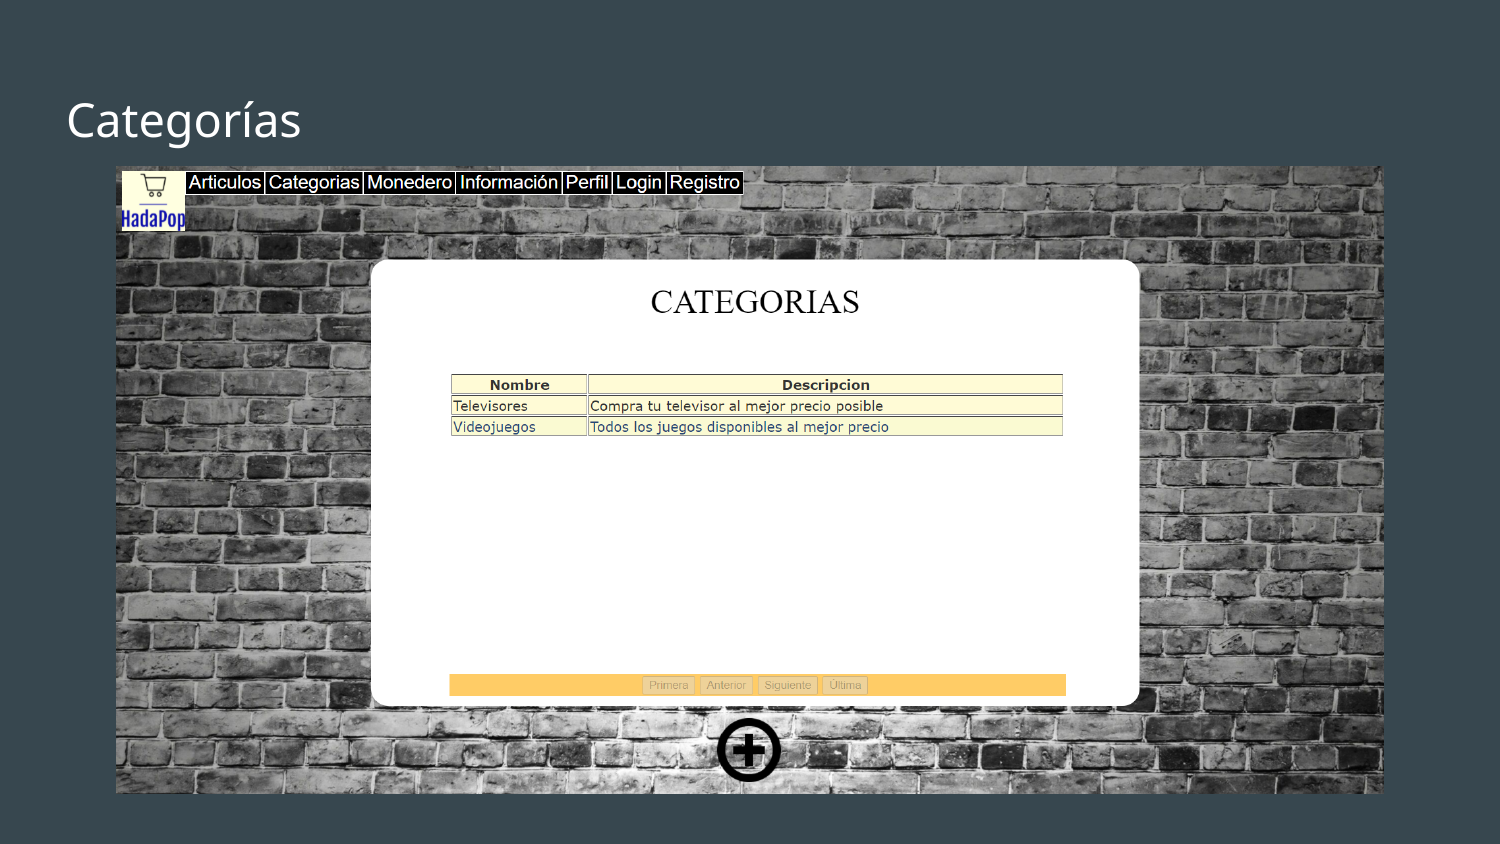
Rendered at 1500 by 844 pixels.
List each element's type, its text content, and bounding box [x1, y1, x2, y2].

picture [116, 166, 1384, 794]
title Categorías [51, 72, 1449, 167]
